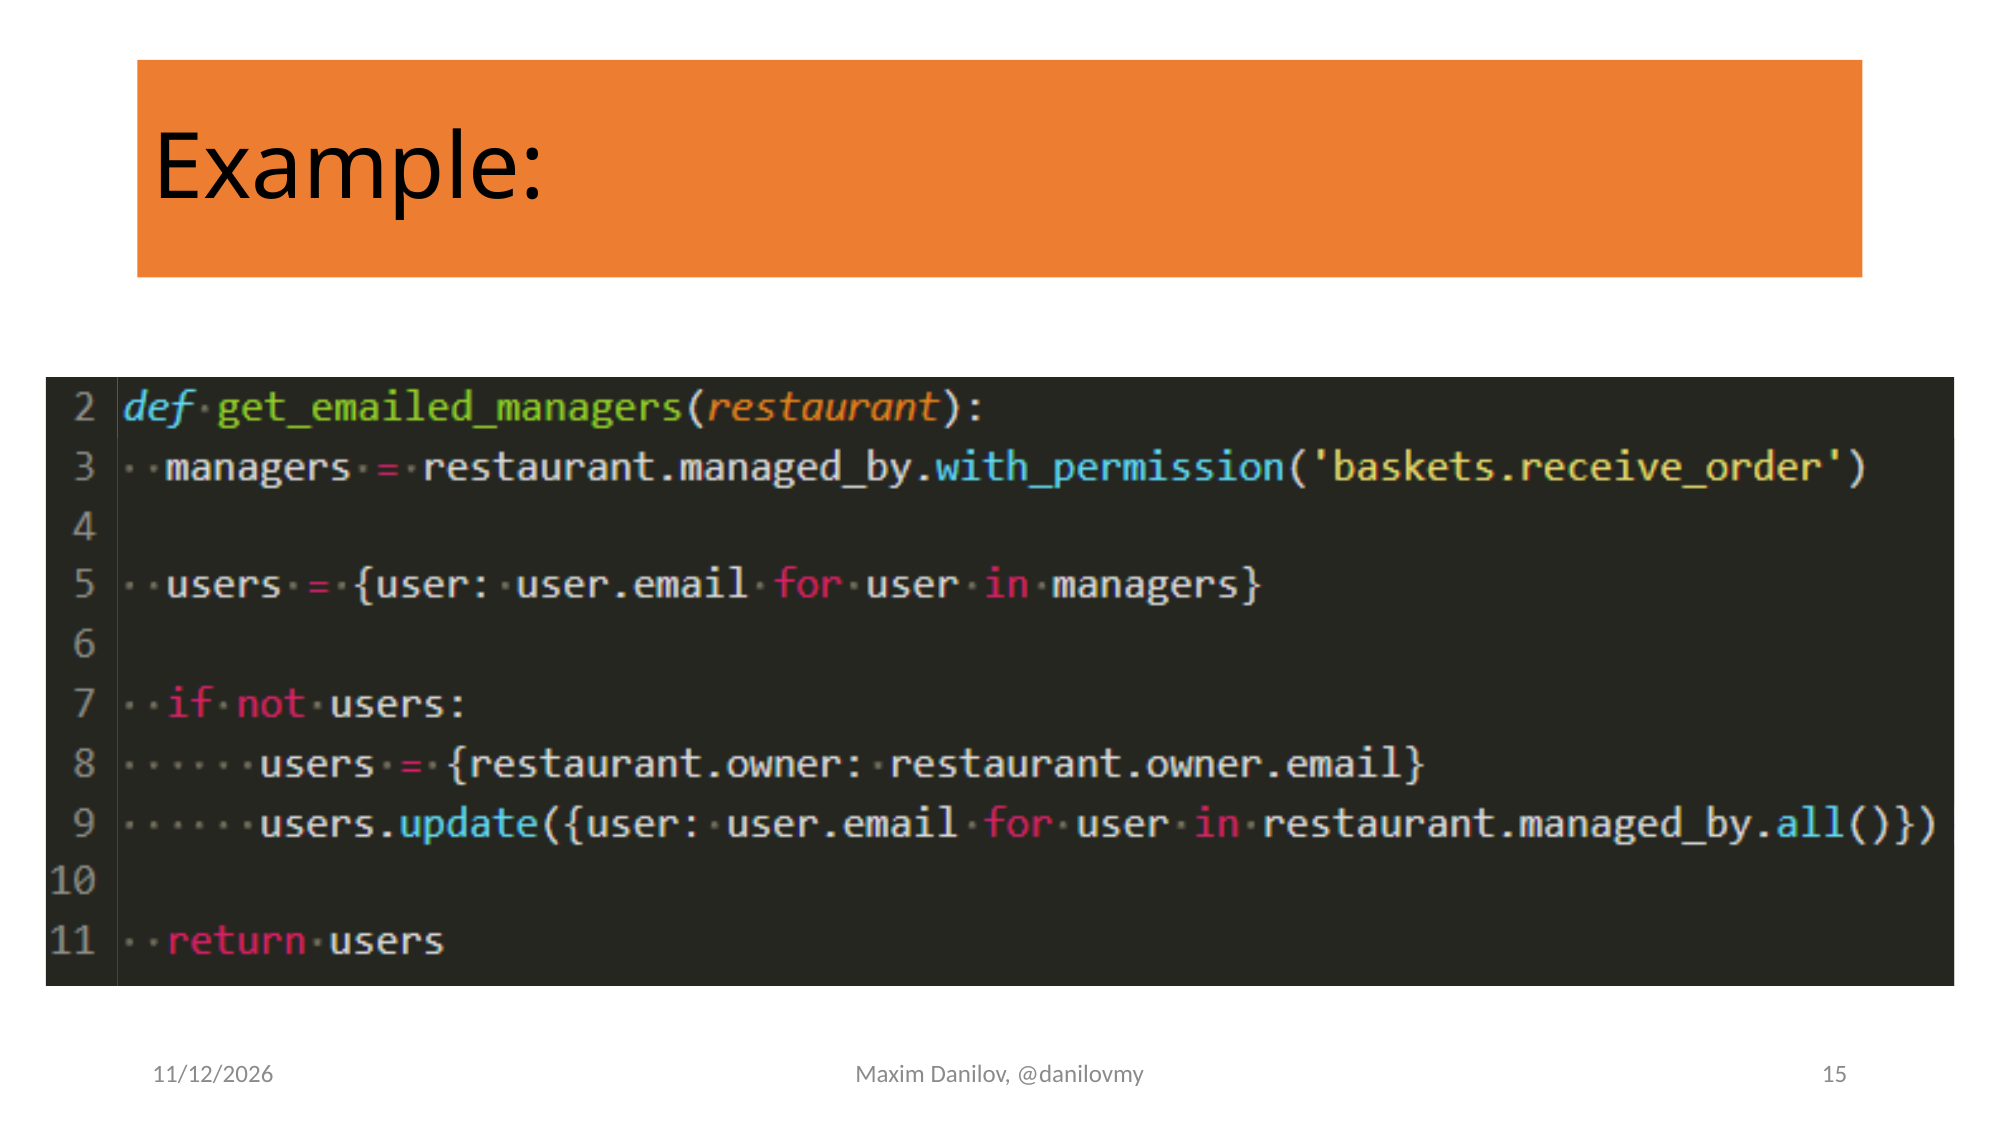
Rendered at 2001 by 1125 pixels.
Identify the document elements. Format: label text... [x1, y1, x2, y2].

title Example: [137, 59, 1863, 278]
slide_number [137, 1042, 588, 1103]
slide_number 15 [1412, 1042, 1863, 1103]
footer Maxim Danilov, @danilovmy [662, 1042, 1338, 1103]
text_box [45, 377, 1955, 986]
